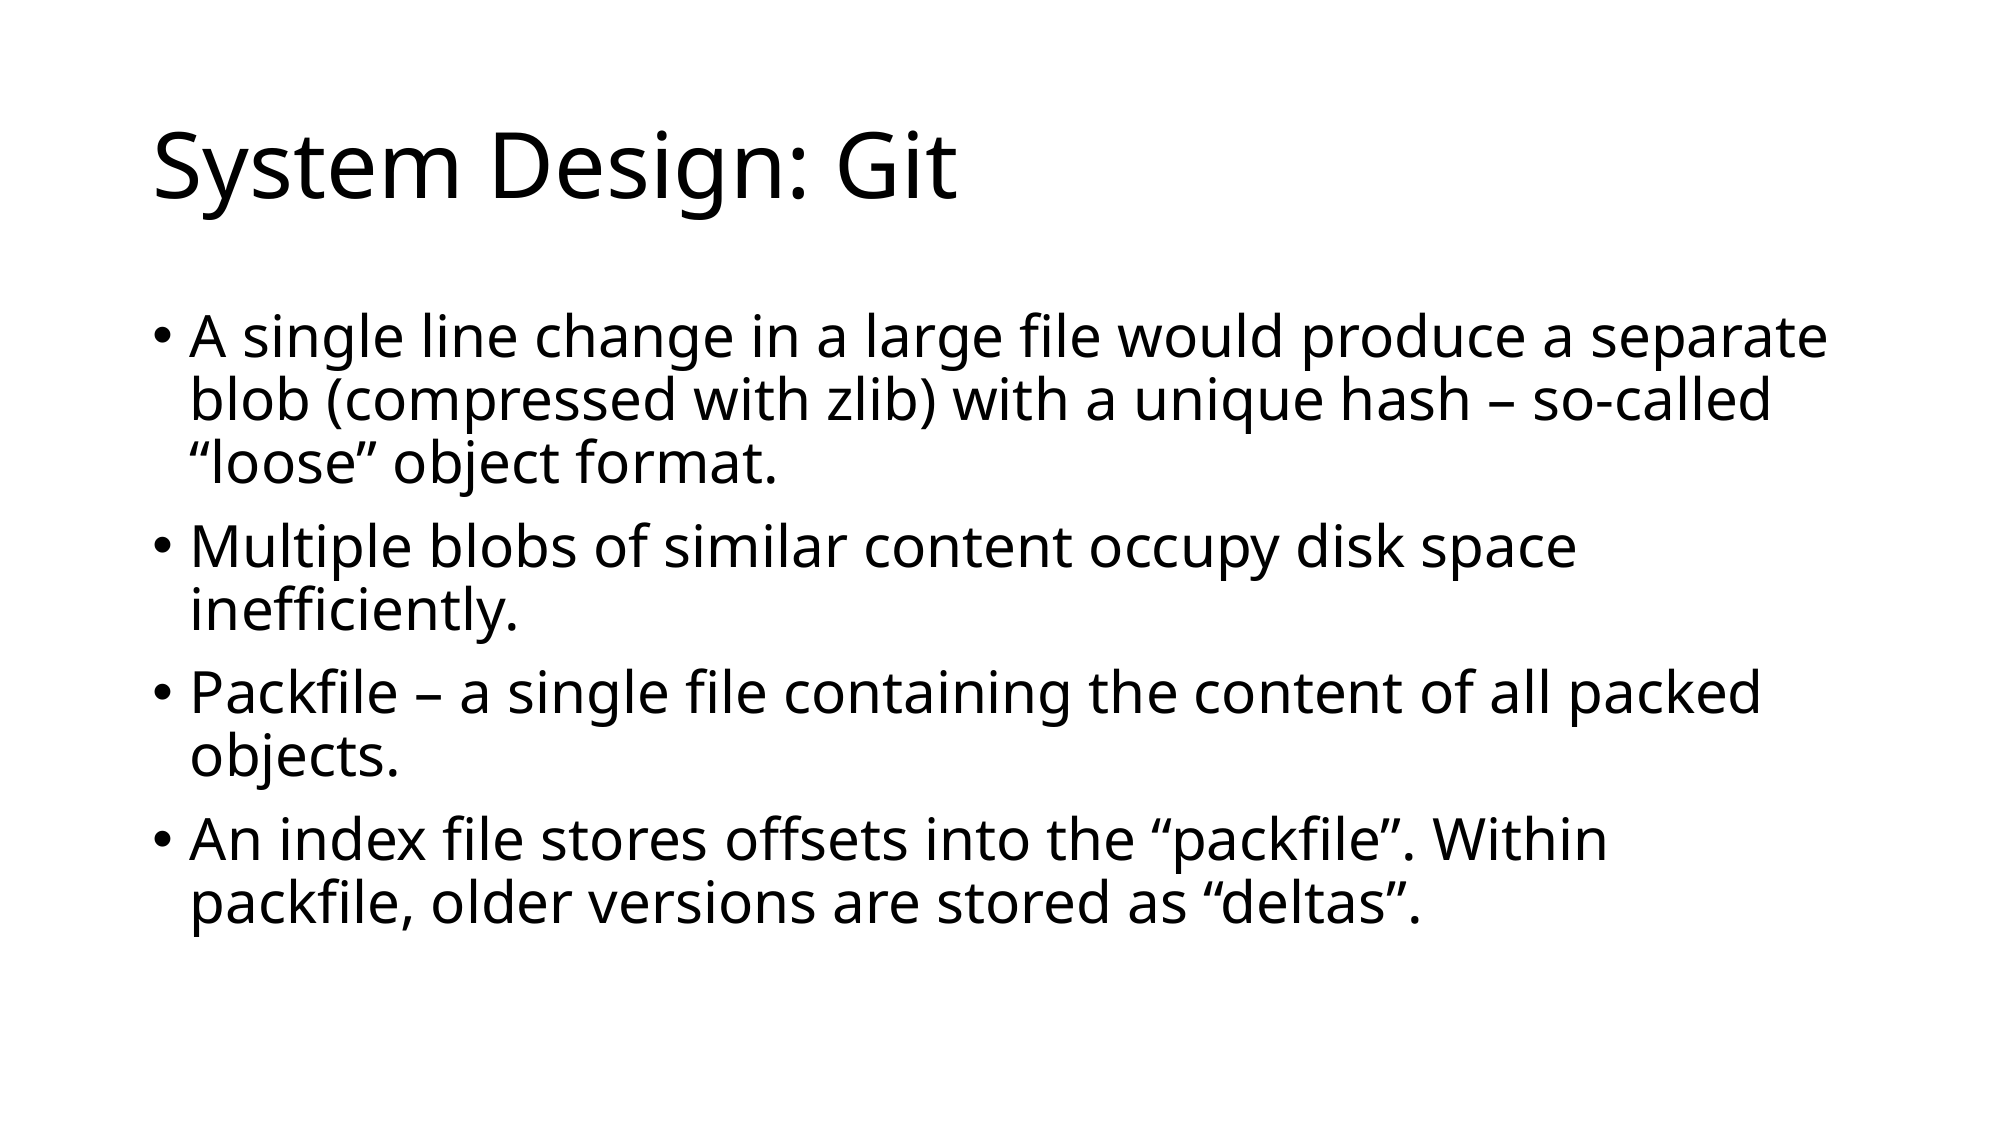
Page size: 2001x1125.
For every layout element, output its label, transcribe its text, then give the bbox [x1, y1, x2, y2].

list A single line change in a large file would produce a separate blob (compressed with zlib) with a unique hash – so-called “loose” object format. Multiple blobs of similar content occupy disk space inefficiently. Packfile – a single file containing the content of all packed objects. An index file stores offsets into the “packfile”. Within packfile, older versions are stored as “deltas”. [137, 299, 1863, 1014]
title System Design: Git [137, 59, 1863, 278]
